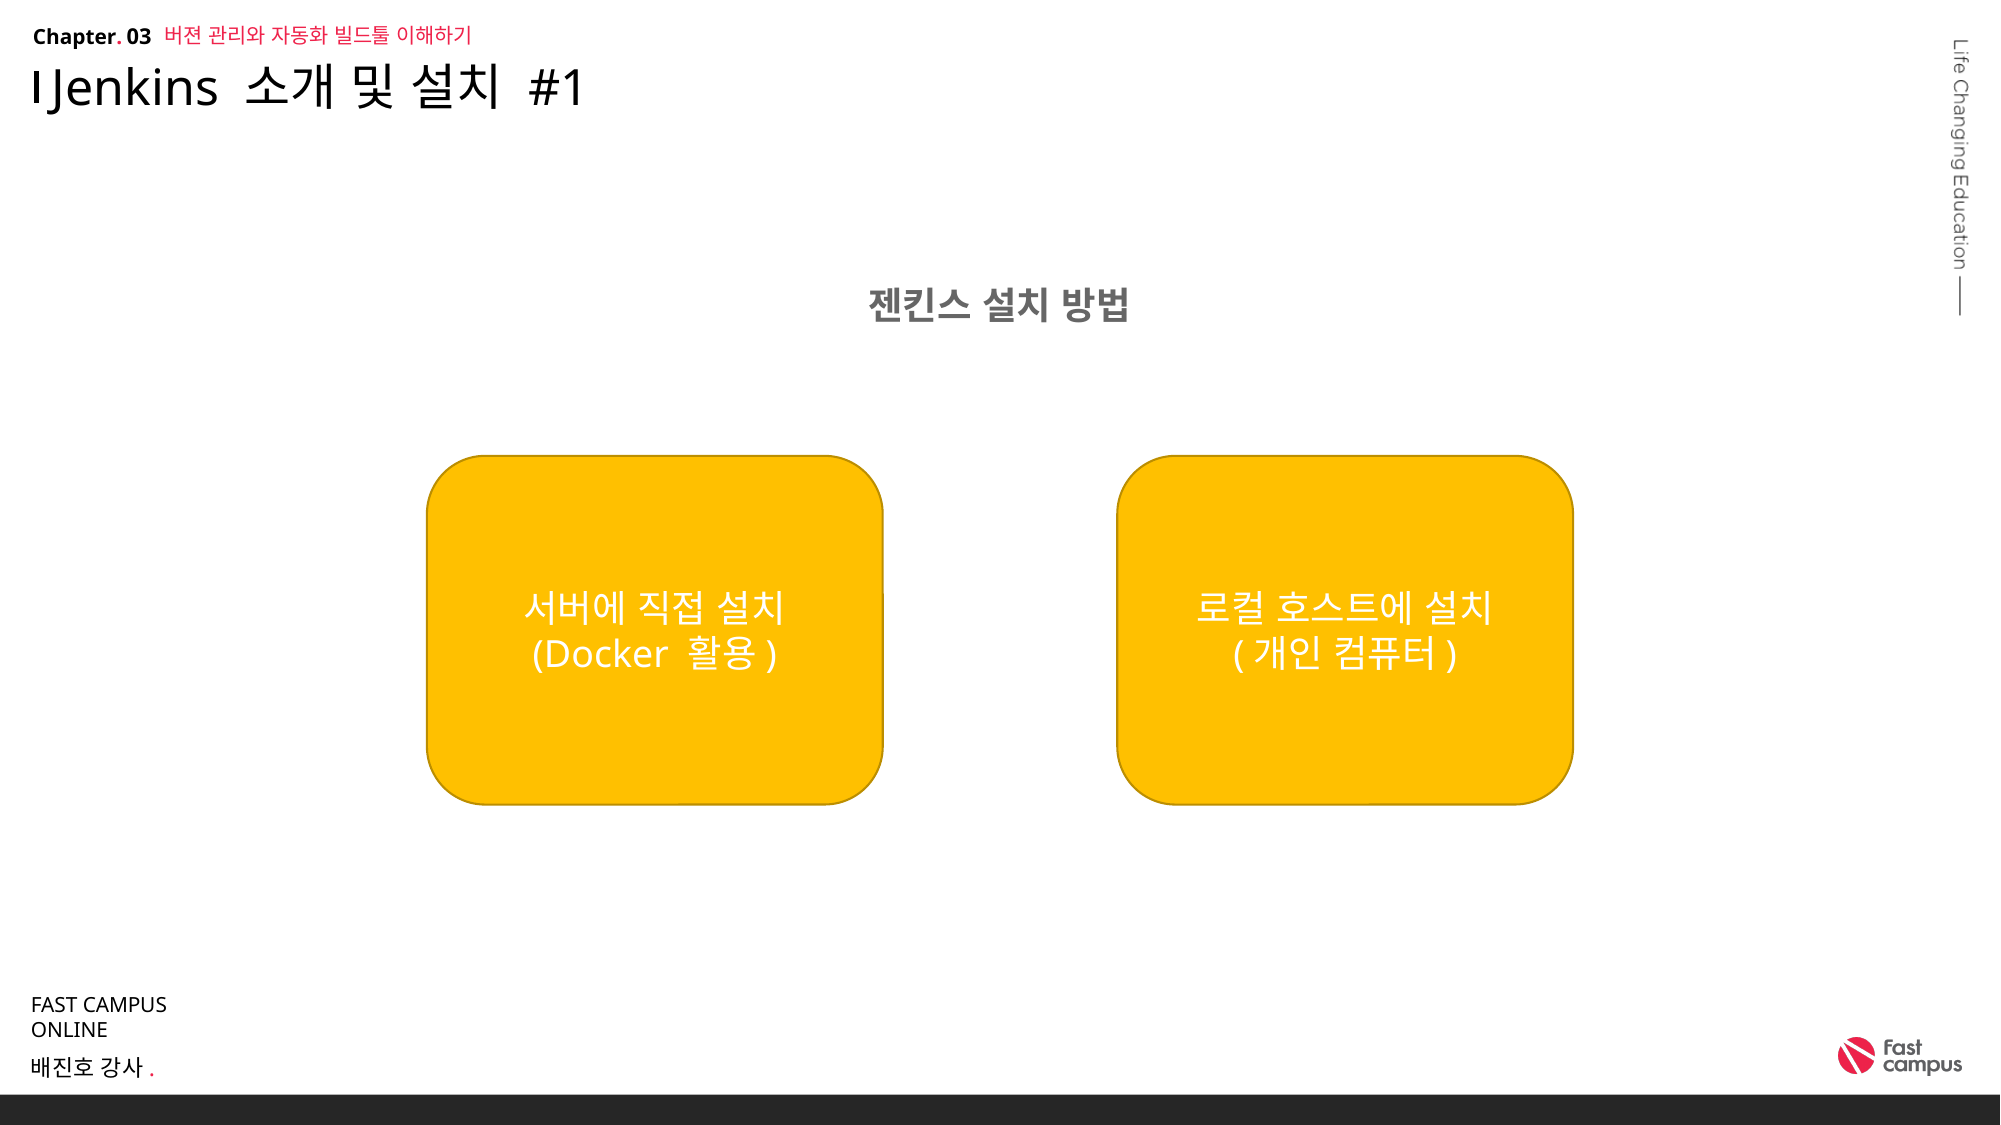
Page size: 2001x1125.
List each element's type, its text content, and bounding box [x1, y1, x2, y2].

list 버젼 관리와 자동화 빌드툴 이해하기 [150, 18, 552, 55]
picture [1838, 1037, 1962, 1076]
title Jenkins 소개 및 설치 #1 [36, 54, 1830, 111]
list 03 [111, 18, 150, 55]
text_box 젠킨스 설치 방법 [853, 274, 1147, 335]
text_box 로컬 호스트에 설치 (개인 컴퓨터) [1116, 454, 1575, 806]
text_box 서버에 직접 설치 (Docker 활용) [425, 454, 884, 806]
picture [1942, 23, 1981, 316]
